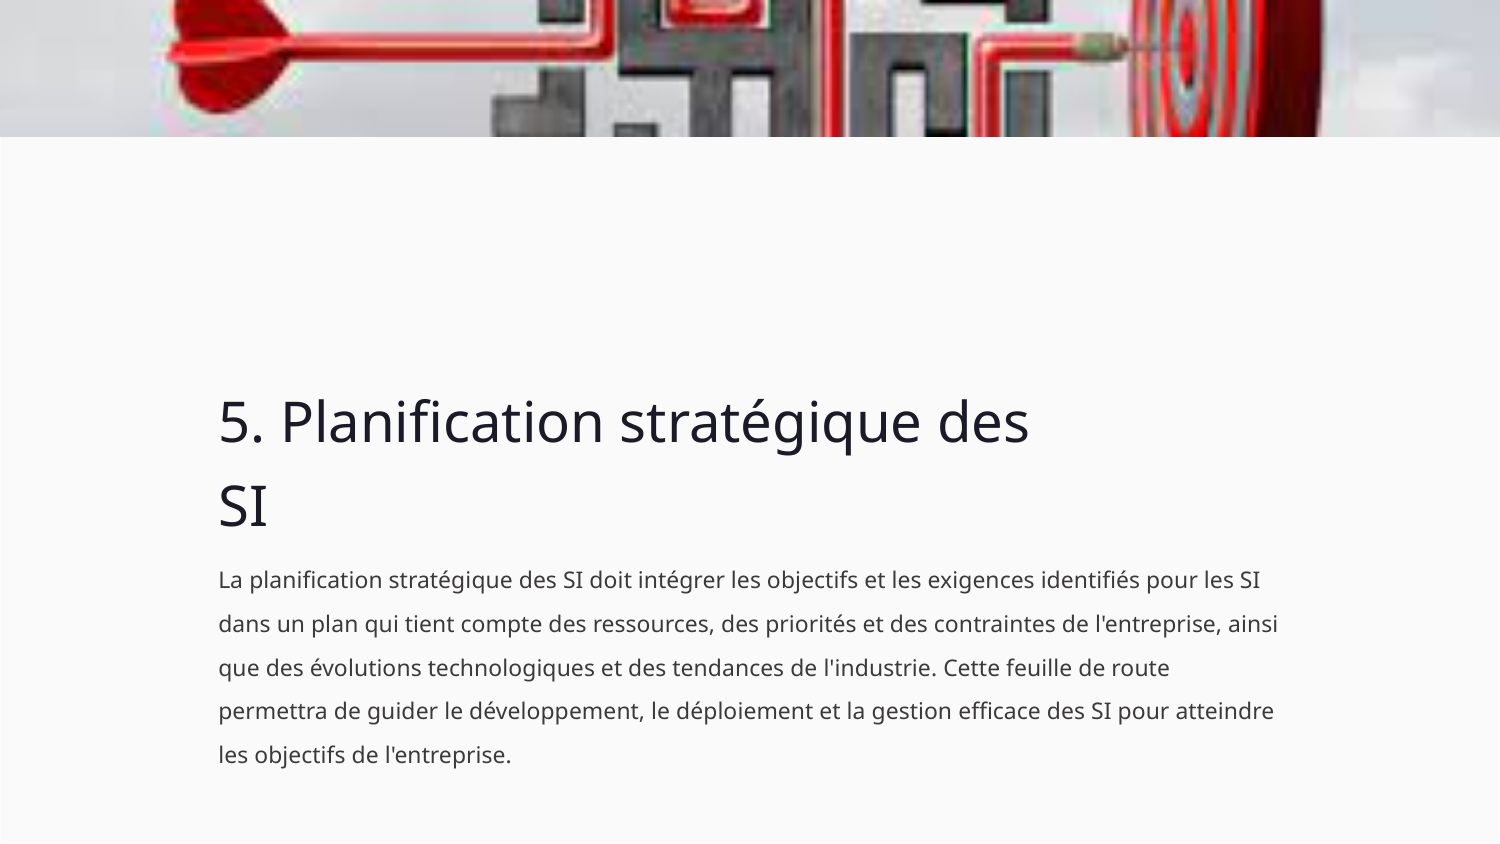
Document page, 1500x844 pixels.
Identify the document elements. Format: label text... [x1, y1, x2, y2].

text_box 5. Planification stratégique des SI [208, 364, 1075, 436]
picture [0, 0, 1500, 137]
text_box [0, 145, 1500, 844]
text_box La planification stratégique des SI doit intégrer les objectifs et les exigences identifiés pour les SI dans un plan qui tient compte des ressources, des priorités et des contraintes de l'entreprise, ainsi que des évolutions technologiques et des tendances de l'industrie. Cette feuille de route permettra de guider le développement, le déploiement et la gestion efficace des SI pour atteindre les objectifs de l'entreprise. [208, 544, 1291, 691]
